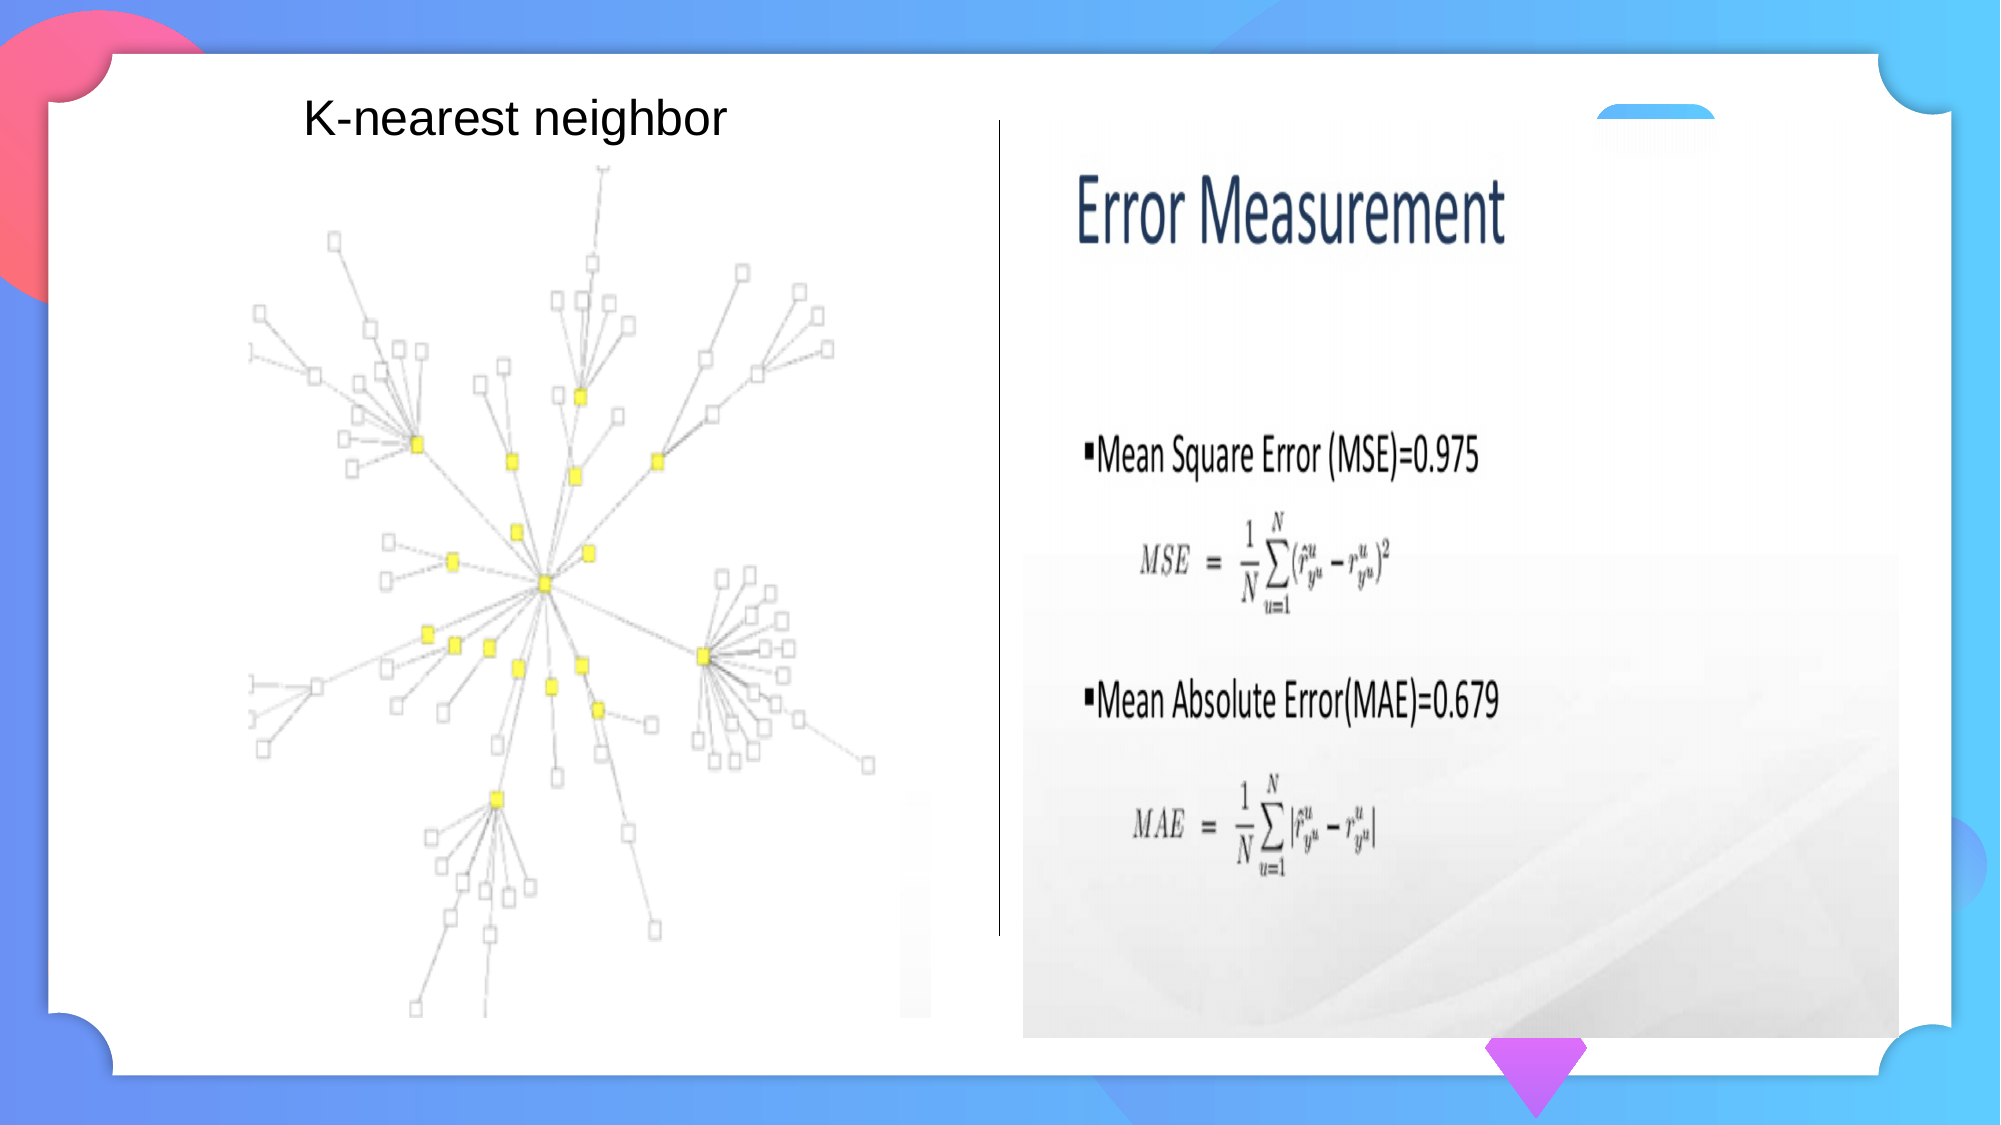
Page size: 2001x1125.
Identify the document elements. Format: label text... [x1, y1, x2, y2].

picture [1023, 119, 1899, 1038]
picture [100, 107, 931, 1018]
text_box K-nearest neighbor [226, 78, 805, 107]
text_box [1596, 103, 1717, 119]
